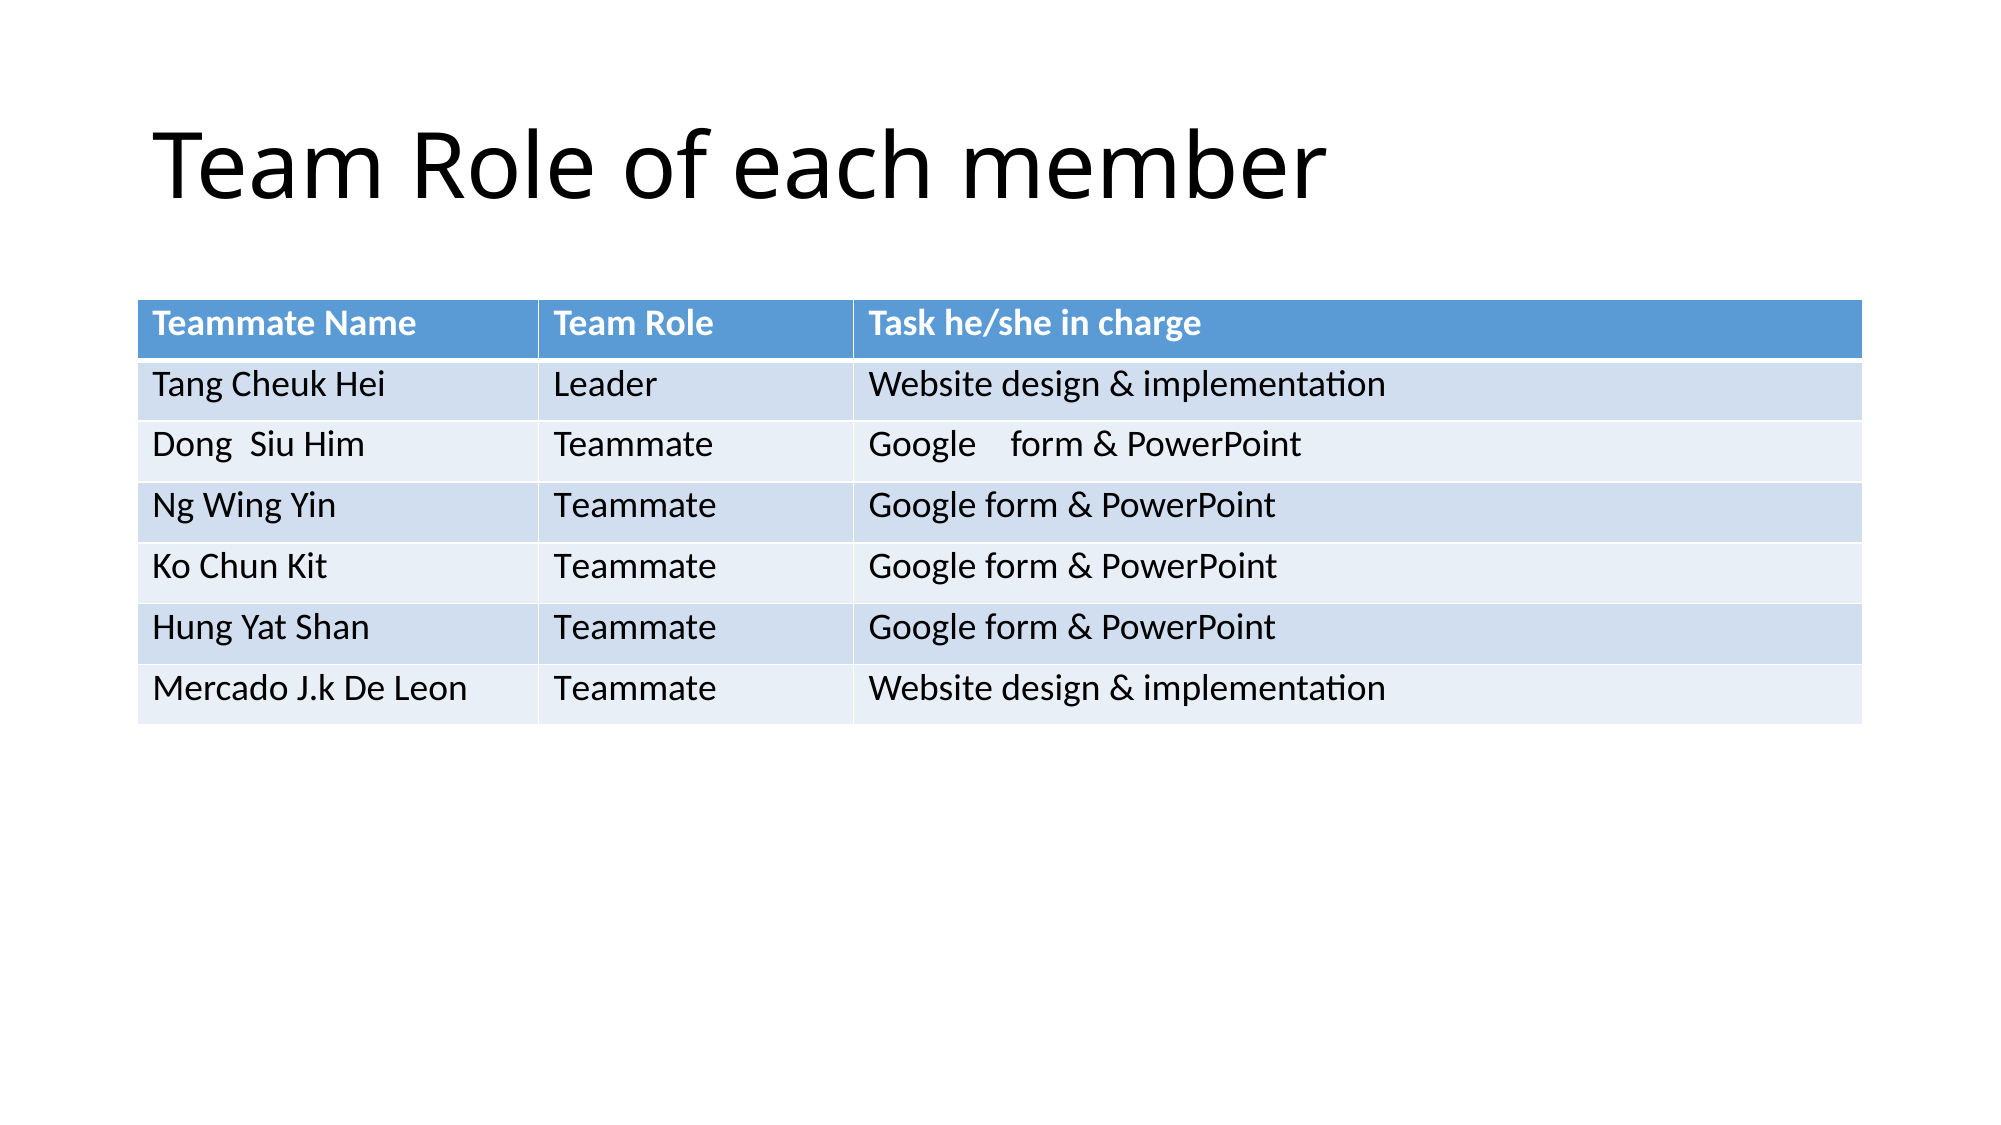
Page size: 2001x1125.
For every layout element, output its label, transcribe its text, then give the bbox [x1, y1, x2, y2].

table_cell Ko Chun Kit [138, 544, 538, 603]
table_cell Leader [539, 363, 853, 420]
table_cell Google form & PowerPoint [854, 604, 1862, 664]
table_header Task he/she in charge [854, 300, 1862, 358]
table_cell Dong Siu Him [138, 422, 538, 481]
table_cell Google form & PowerPoint [854, 544, 1862, 603]
table_cell Ng Wing Yin [138, 483, 538, 542]
table_cell Hung Yat Shan [138, 604, 538, 664]
table_cell Teammate [539, 604, 853, 664]
table_cell Tang Cheuk Hei [138, 363, 538, 420]
table_cell Google form & PowerPoint [854, 422, 1862, 481]
table_cell Google form & PowerPoint [854, 483, 1862, 542]
table_cell Website design & implementation [854, 363, 1862, 420]
table_cell Teammate [539, 483, 853, 542]
table_cell Mercado J.k De Leon [138, 665, 538, 724]
table_header Team Role [539, 300, 853, 358]
table_cell Teammate [539, 422, 853, 481]
table_cell Website design & implementation [854, 665, 1862, 724]
title Team Role of each member [137, 59, 1863, 278]
table_cell Teammate [539, 544, 853, 603]
table_cell Teammate [539, 665, 853, 724]
table_header Teammate Name [138, 300, 538, 358]
